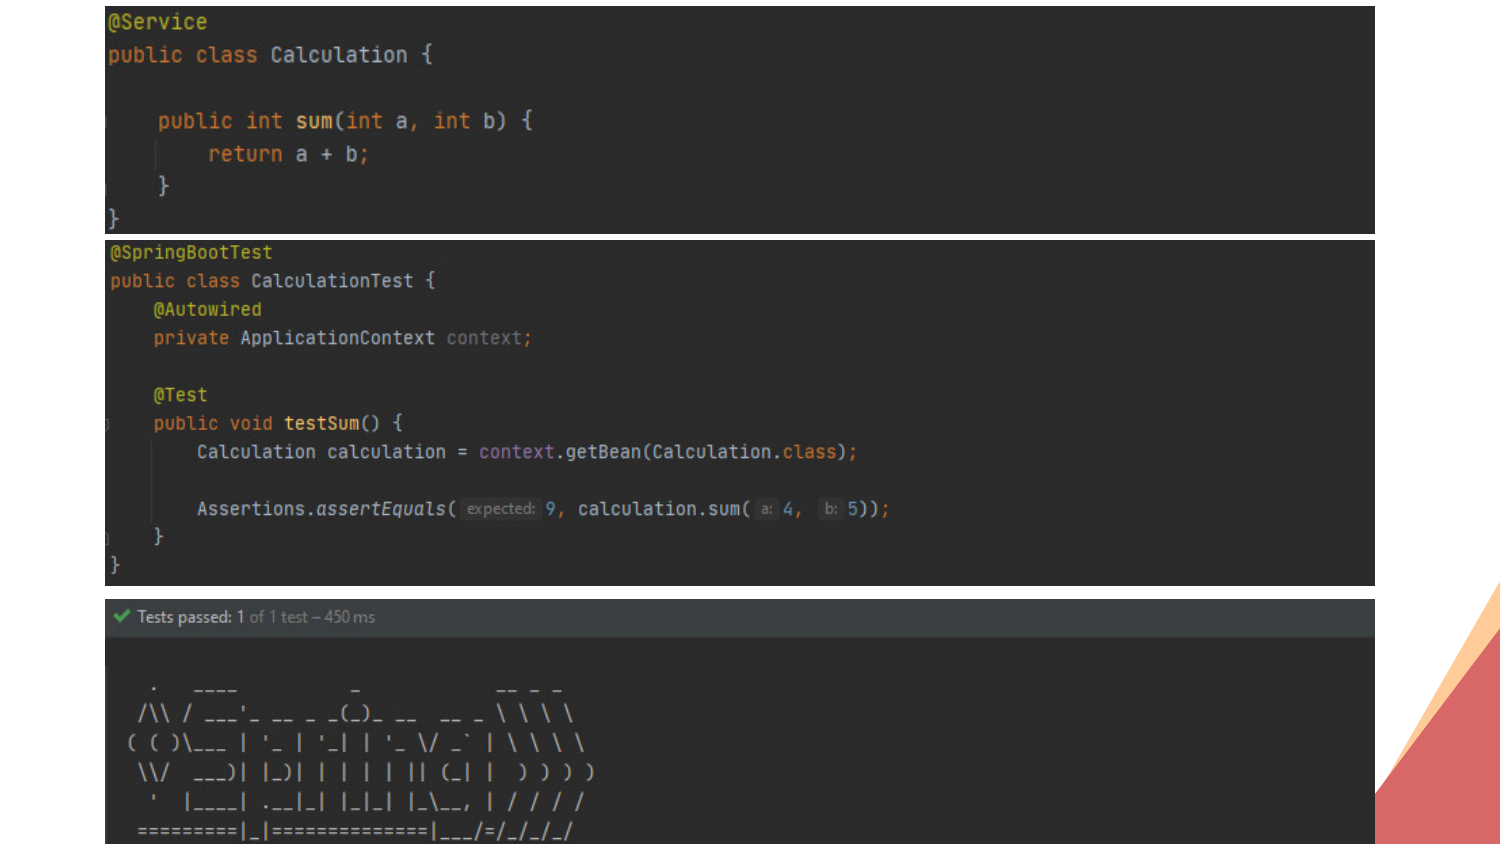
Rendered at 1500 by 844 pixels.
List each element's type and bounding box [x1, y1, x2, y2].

picture [105, 6, 1375, 234]
picture [105, 599, 1375, 844]
picture [105, 240, 1375, 587]
